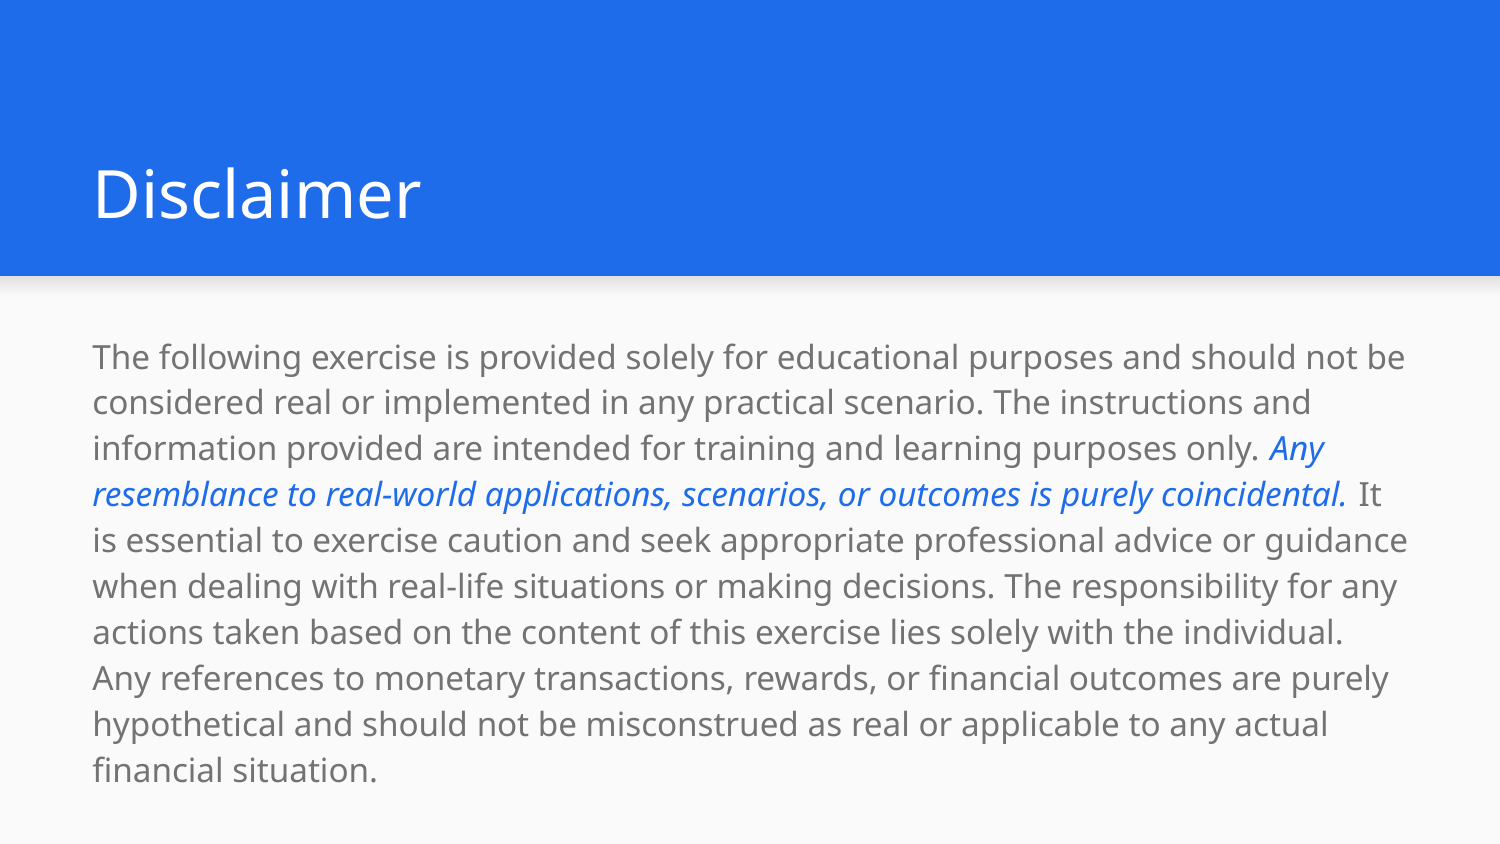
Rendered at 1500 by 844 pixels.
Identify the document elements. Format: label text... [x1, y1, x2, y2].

title Disclaimer [77, 121, 1427, 248]
list The following exercise is provided solely for educational purposes and should not be considered real or implemented in any practical scenario. The instructions and information provided are intended for training and learning purposes only. Any resemblance to real-world applications, scenarios, or outcomes is purely coincidental. It is essential to exercise caution and seek appropriate professional advice or guidance when dealing with real-life situations or making decisions. The responsibility for any actions taken based on the content of this exercise lies solely with the individual. Any references to monetary transactions, rewards, or financial outcomes are purely hypothetical and should not be misconstrued as real or applicable to any actual financial situation. [77, 314, 1427, 760]
